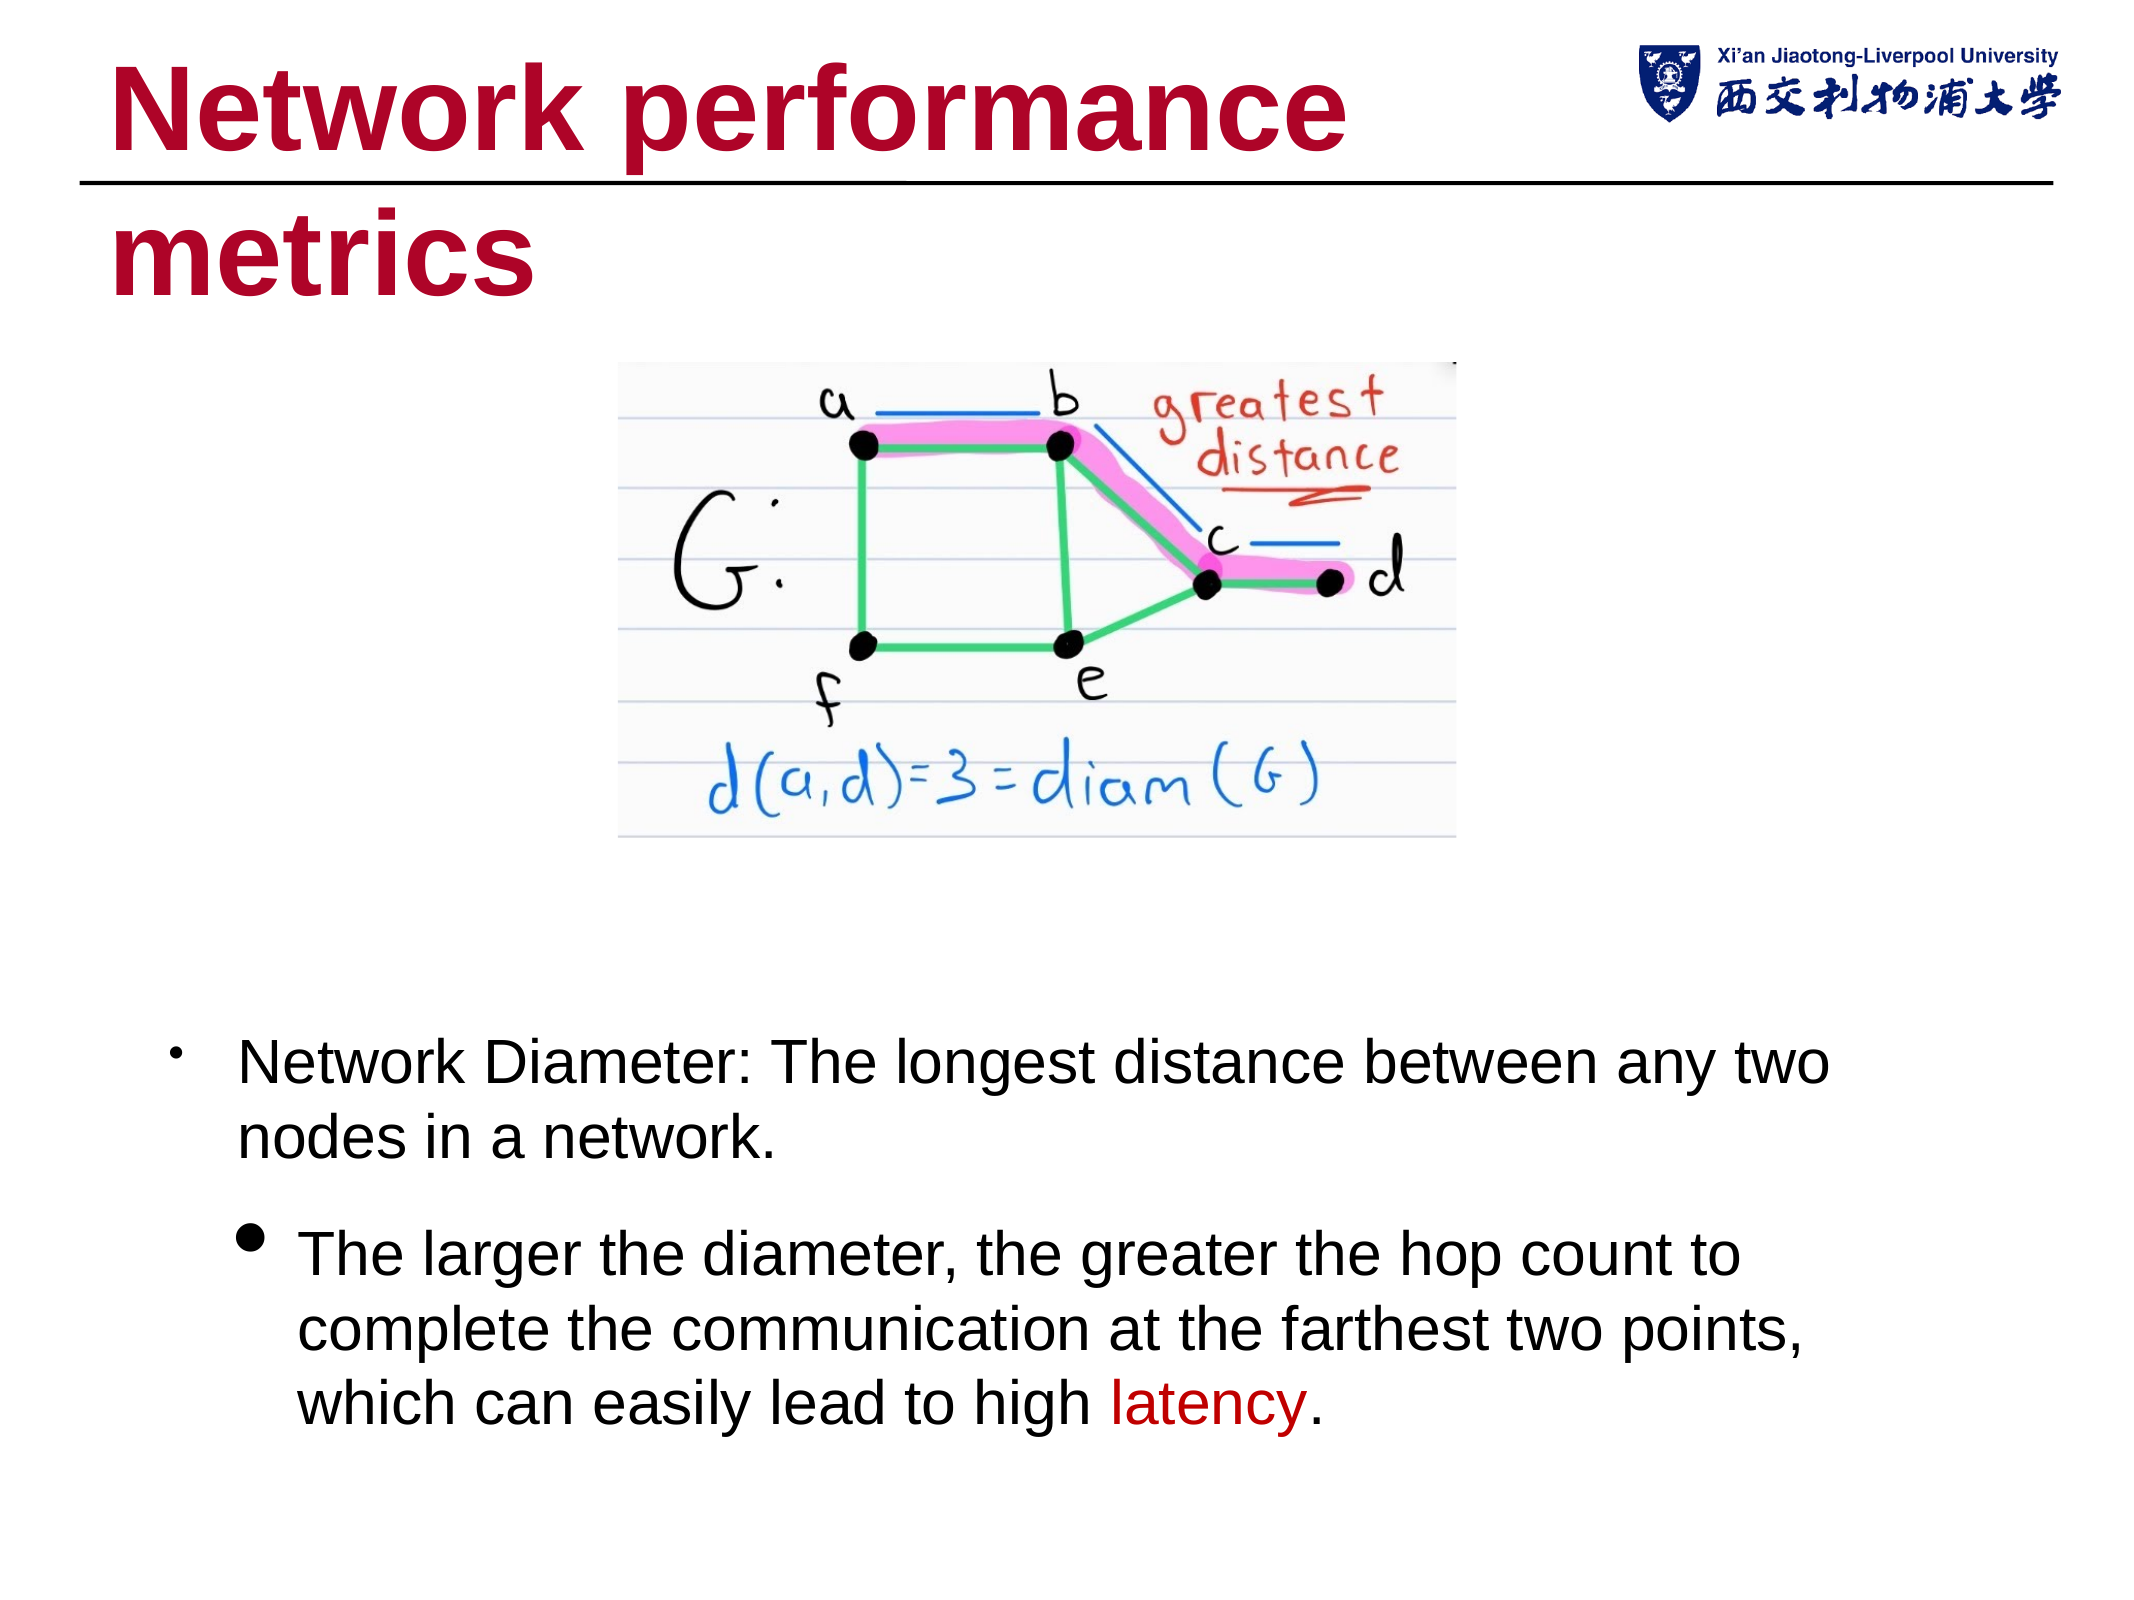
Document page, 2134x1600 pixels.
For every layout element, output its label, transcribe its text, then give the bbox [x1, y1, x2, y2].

picture [617, 362, 1457, 838]
picture [1634, 21, 2067, 142]
list Network Diameter: The longest distance between any two nodes in a network. The larger the diameter, the greater the hop count to complete the communication at the farthest two points, which can easily lead to high latency. [159, 1012, 1992, 1352]
title Network performance metrics [100, 21, 1551, 164]
